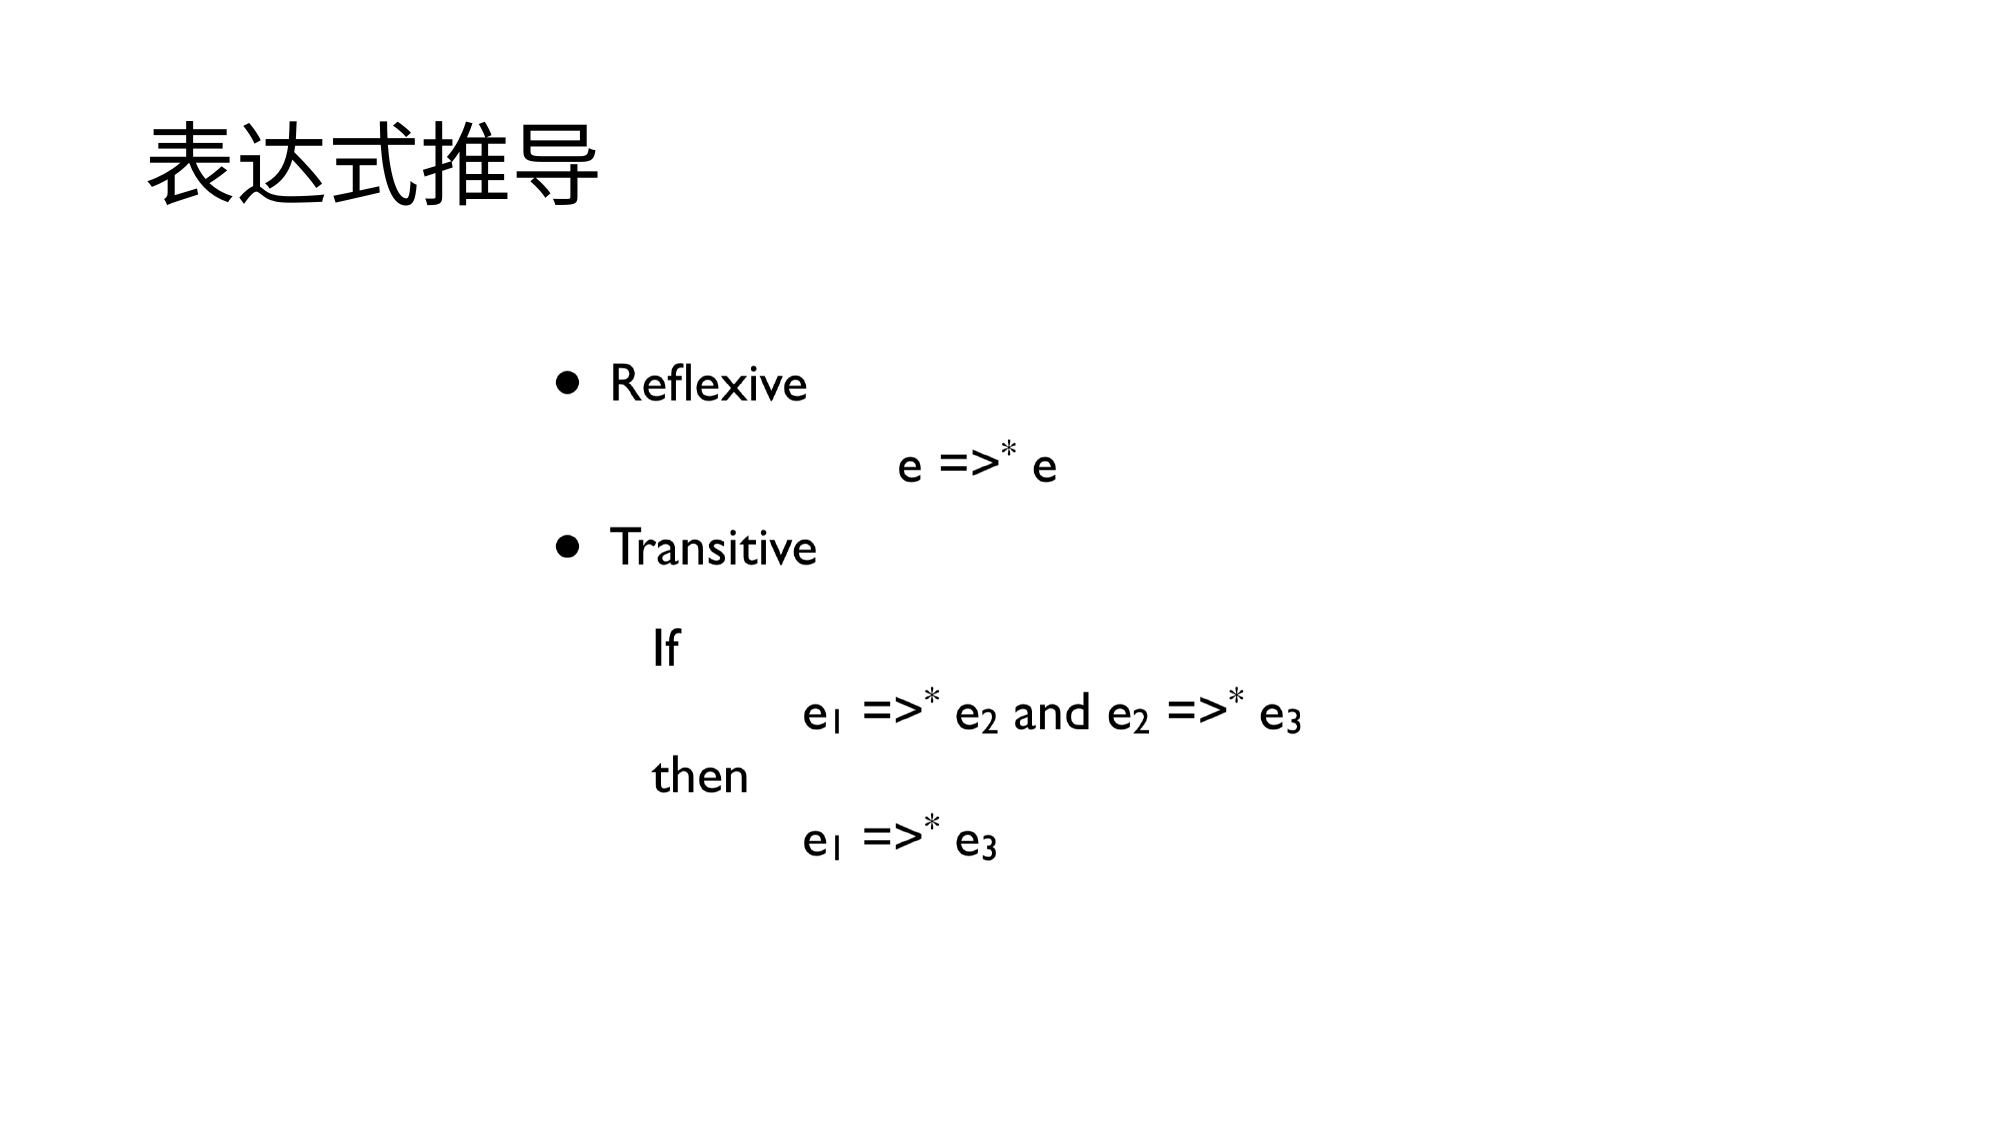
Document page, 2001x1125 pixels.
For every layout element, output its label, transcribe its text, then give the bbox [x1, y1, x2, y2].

picture [512, 328, 1589, 913]
title 表达式推导 [136, 59, 1863, 278]
